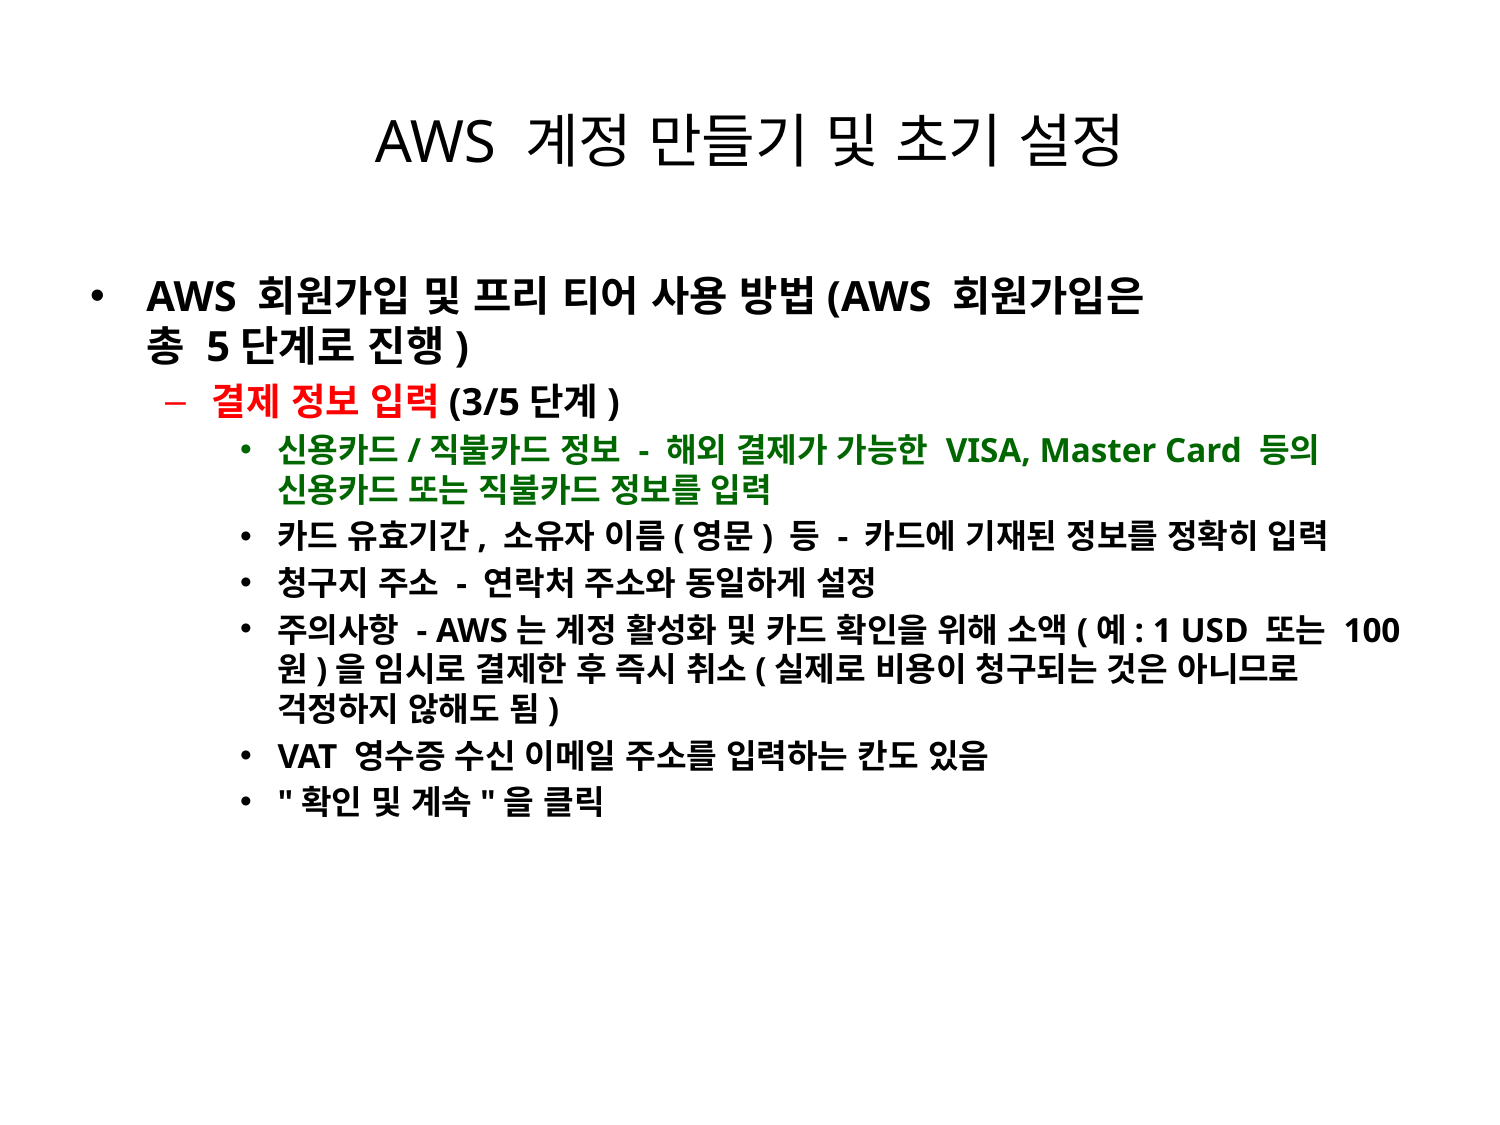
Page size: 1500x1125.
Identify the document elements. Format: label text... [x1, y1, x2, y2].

title AWS 계정 만들기 및 초기 설정 [75, 45, 1425, 233]
list AWS 회원가입 및 프리 티어 사용 방법(AWS 회원가입은 총 5단계로 진행) 결제 정보 입력(3/5단계) 신용카드/직불카드 정보 - 해외 결제가 가능한 VISA, Master Card 등의 신용카드 또는 직불카드 정보를 입력 카드 유효기간, 소유자 이름(영문) 등 - 카드에 기재된 정보를 정확히 입력 청구지 주소 - 연락처 주소와 동일하게 설정 주의사항 - AWS는 계정 활성화 및 카드 확인을 위해 소액(예: 1 USD 또는 100원)을 임시로 결제한 후 즉시 취소(실제로 비용이 청구되는 것은 아니므로 걱정하지 않해도 됨) VAT 영수증 수신 이메일 주소를 입력하는 칸도 있음 "확인 및 계속"을 클릭 [75, 262, 1425, 1005]
